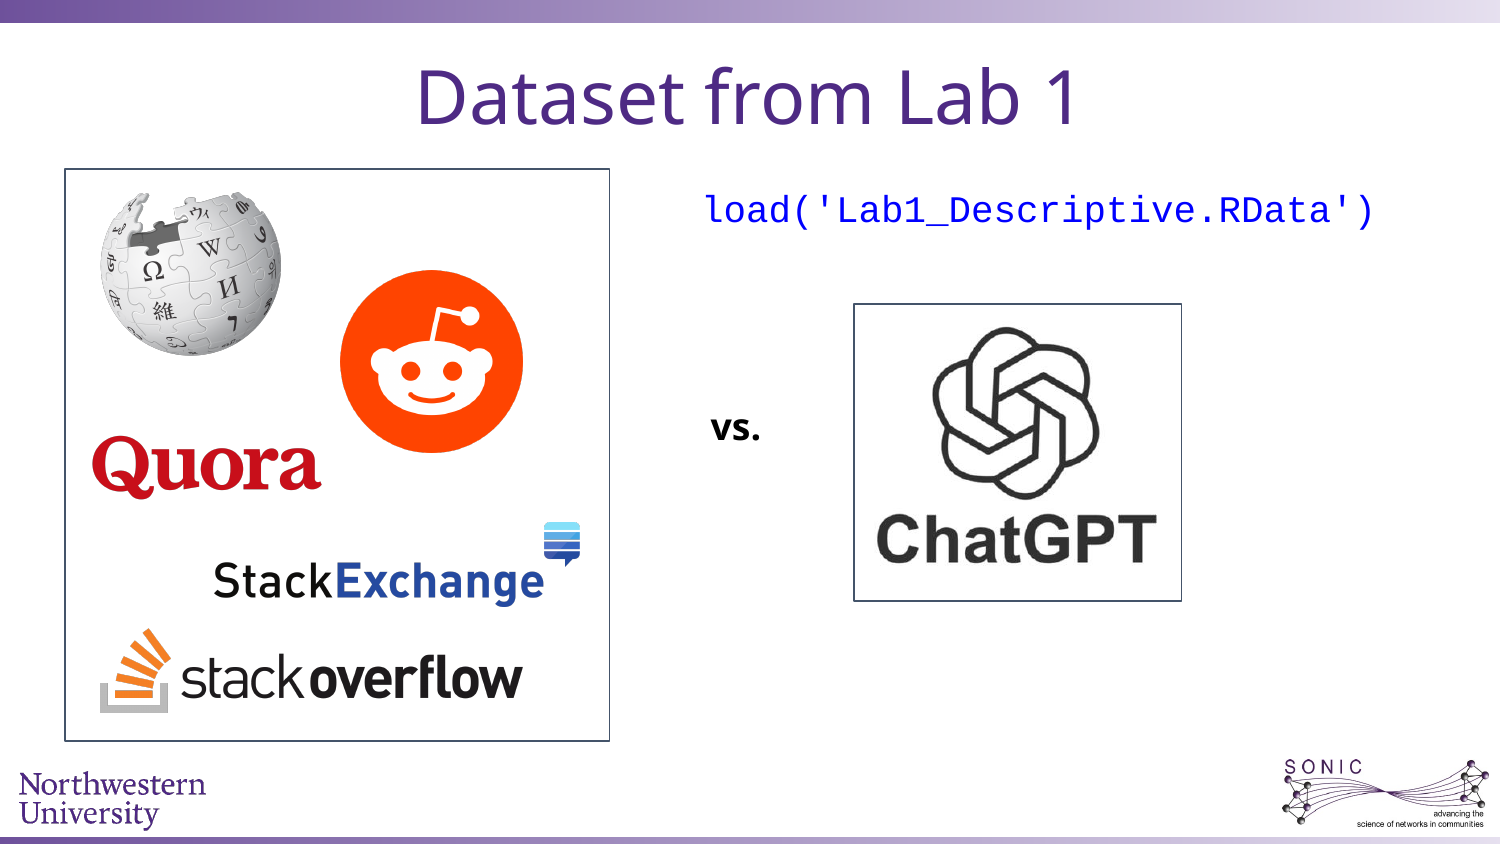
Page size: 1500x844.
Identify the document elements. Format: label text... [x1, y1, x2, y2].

picture [100, 191, 282, 358]
text_box vs. [691, 399, 781, 453]
picture [19, 771, 206, 831]
picture [57, 270, 581, 608]
picture [1282, 759, 1489, 827]
picture [826, 255, 1208, 658]
text_box [65, 168, 610, 741]
text_box load('Lab1_Descriptive.RData') [677, 168, 1391, 247]
title Dataset from Lab 1 [0, 49, 1500, 151]
picture [100, 628, 523, 713]
